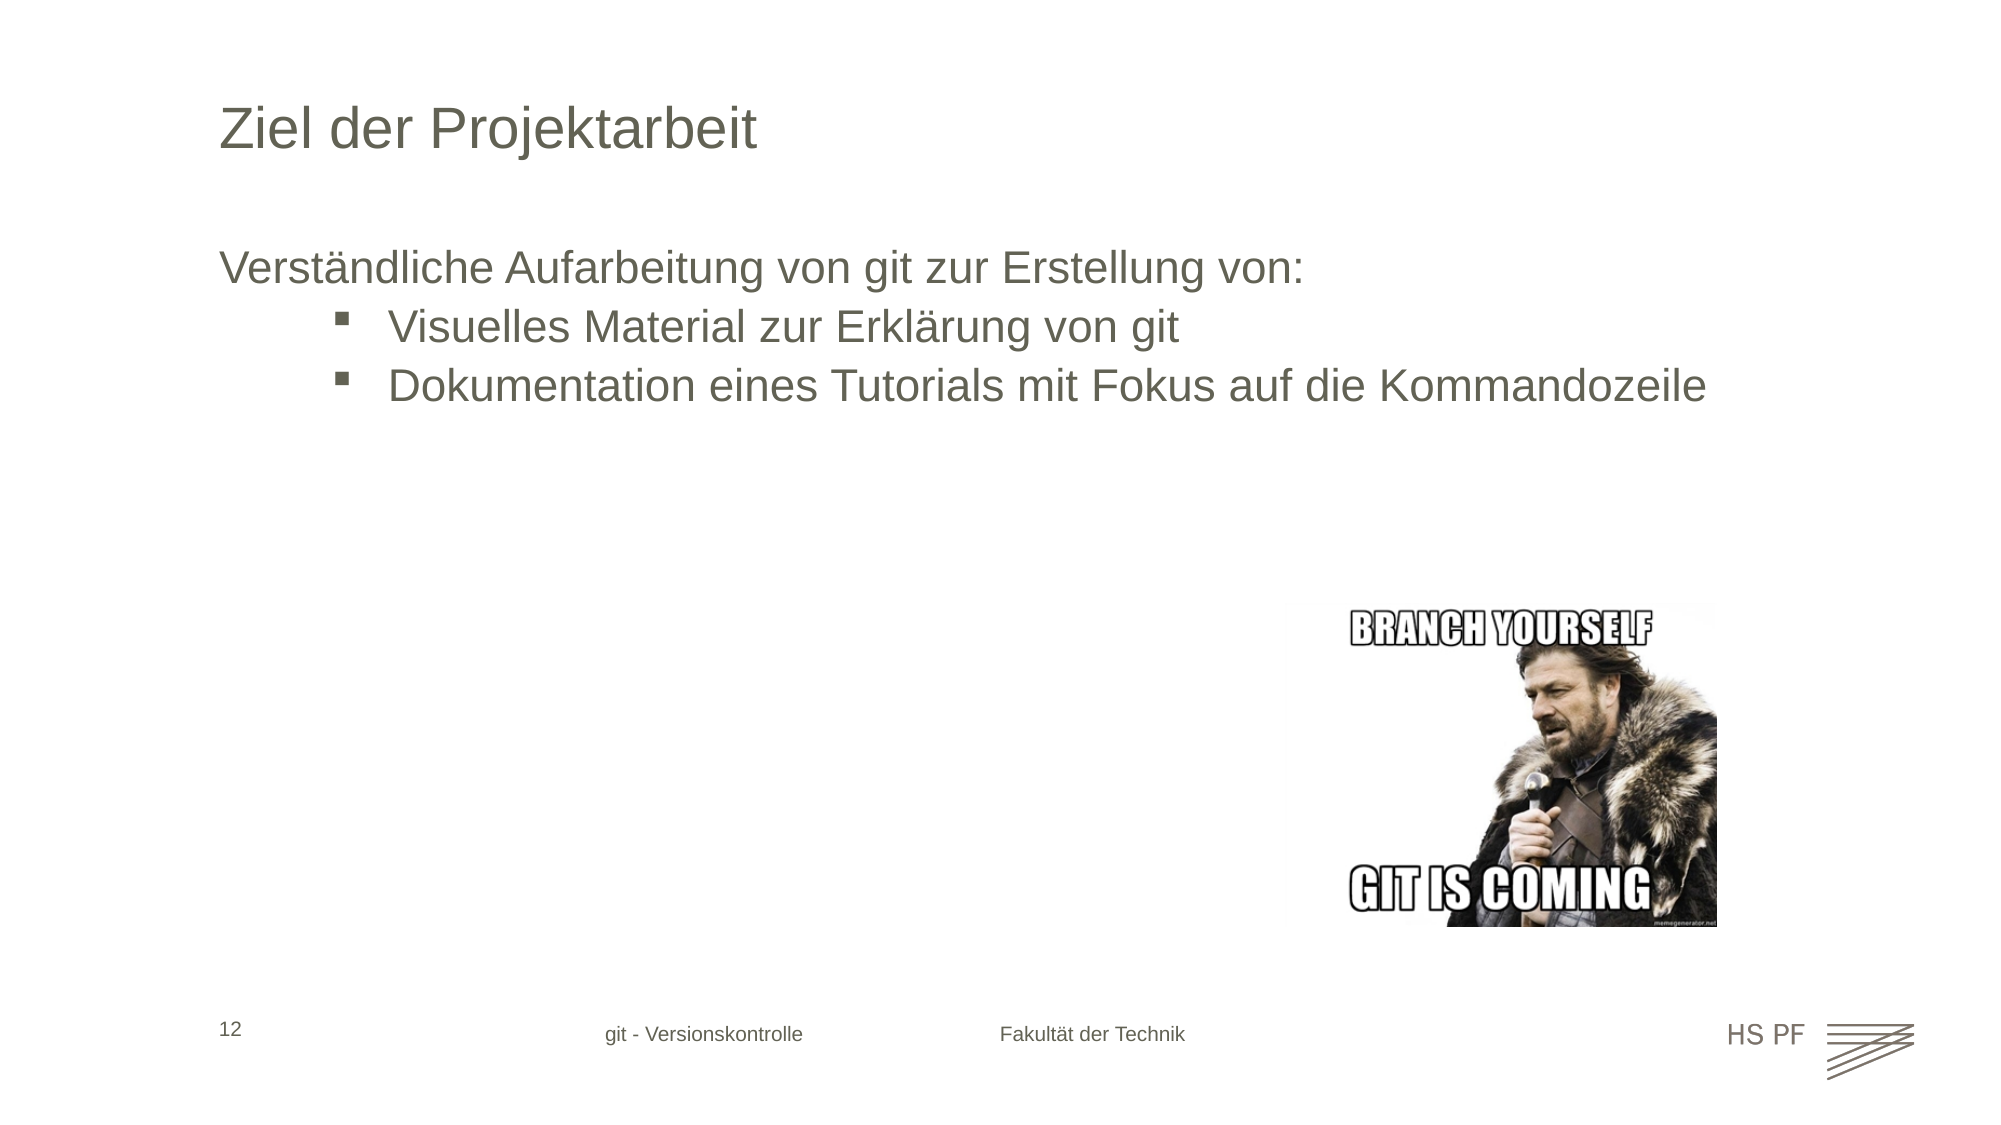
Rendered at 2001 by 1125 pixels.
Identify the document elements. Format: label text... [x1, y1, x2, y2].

title Ziel der Projektarbeit [219, 98, 1783, 189]
picture [1285, 603, 1717, 927]
list Verständliche Aufarbeitung von git zur Erstellung von: Visuelles Material zur Erklärung von git Dokumentation eines Tutorials mit Fokus auf die Kommandozeile [219, 226, 1782, 927]
picture [1708, 1003, 1935, 1107]
